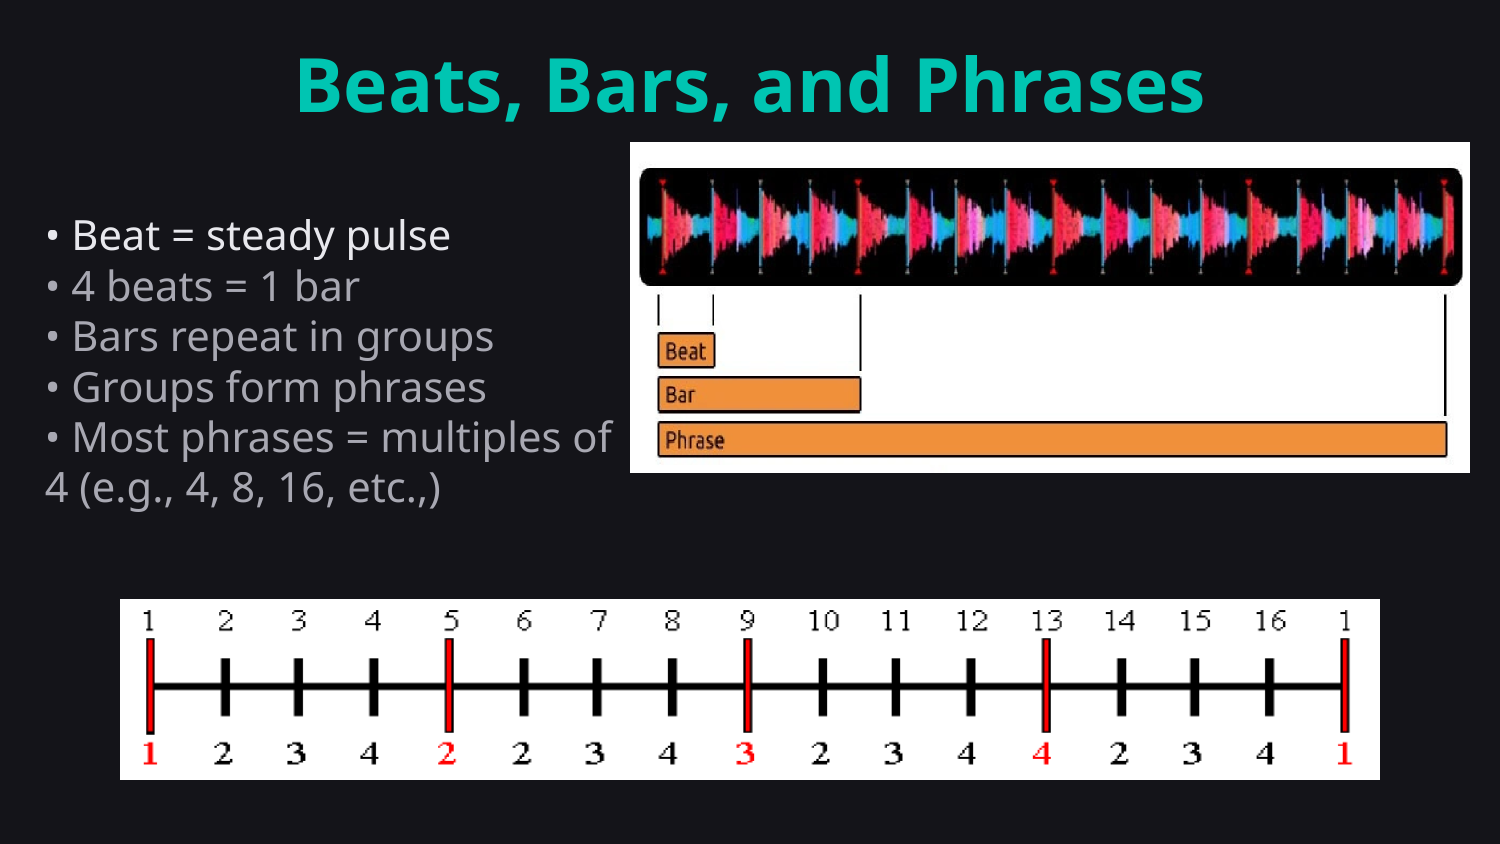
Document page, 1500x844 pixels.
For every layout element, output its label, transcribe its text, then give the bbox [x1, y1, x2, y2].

picture [629, 142, 1470, 473]
text_box • Beat = steady pulse • 4 beats = 1 bar • Bars repeat in groups • Groups form phrases • Most phrases = multiples of 4 (e.g., 4, 8, 16, etc.,) [30, 150, 630, 570]
picture [119, 599, 1380, 780]
text_box Beats, Bars, and Phrases [30, 22, 1470, 143]
